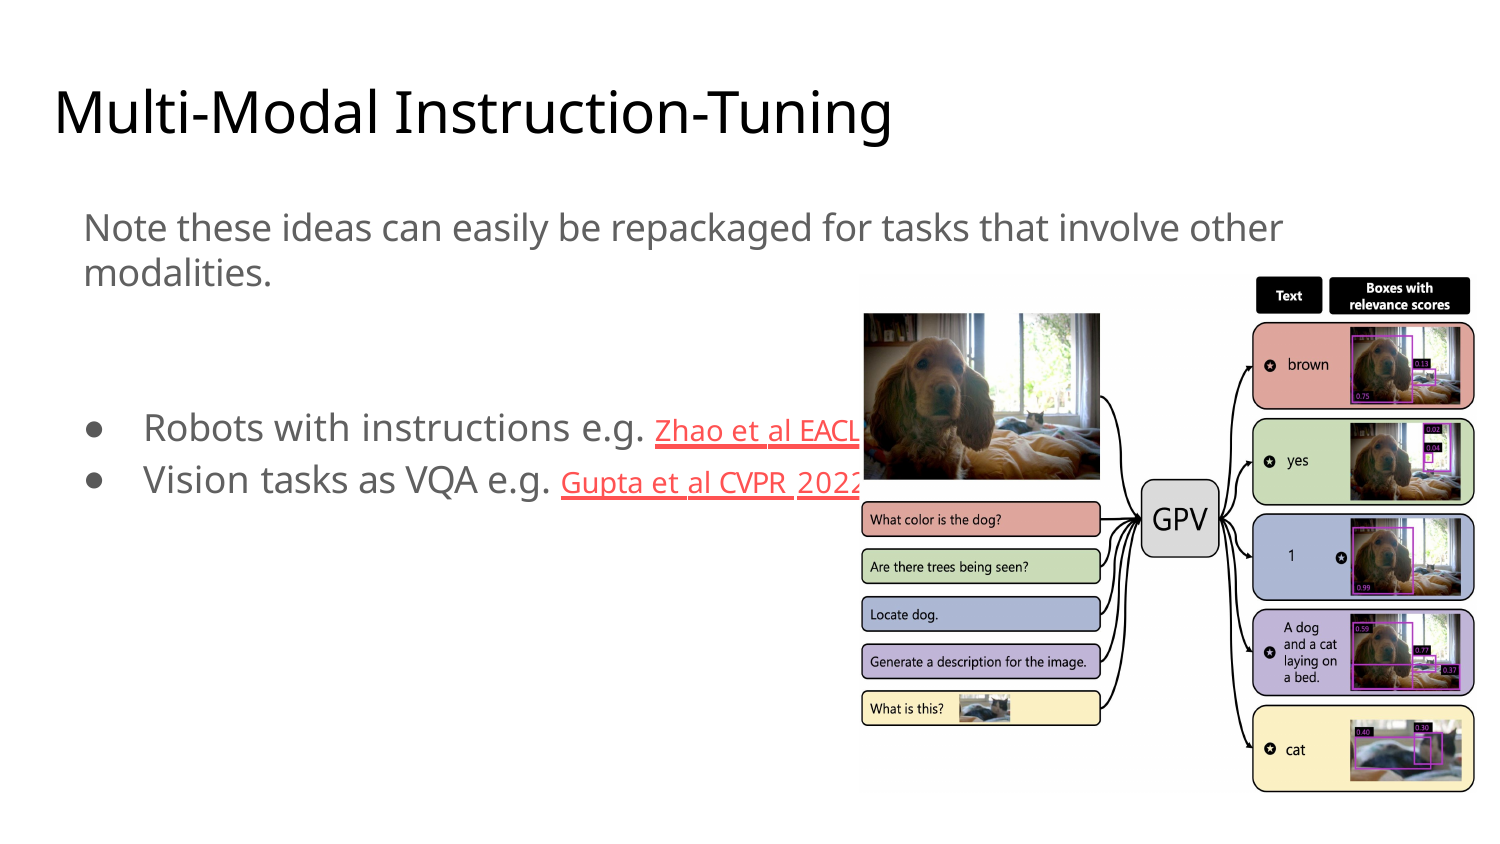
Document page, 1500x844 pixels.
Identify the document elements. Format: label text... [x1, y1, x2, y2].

text_box [859, 274, 1477, 793]
list Note these ideas can easily be repackaged for tasks that involve other modalities. Robots with instructions e.g. Zhao et al EACL 2021 Vision tasks as VQA e.g. Gupta et al CVPR 2022 [51, 189, 1449, 750]
title Multi-Modal Instruction-Tuning [51, 72, 1449, 189]
